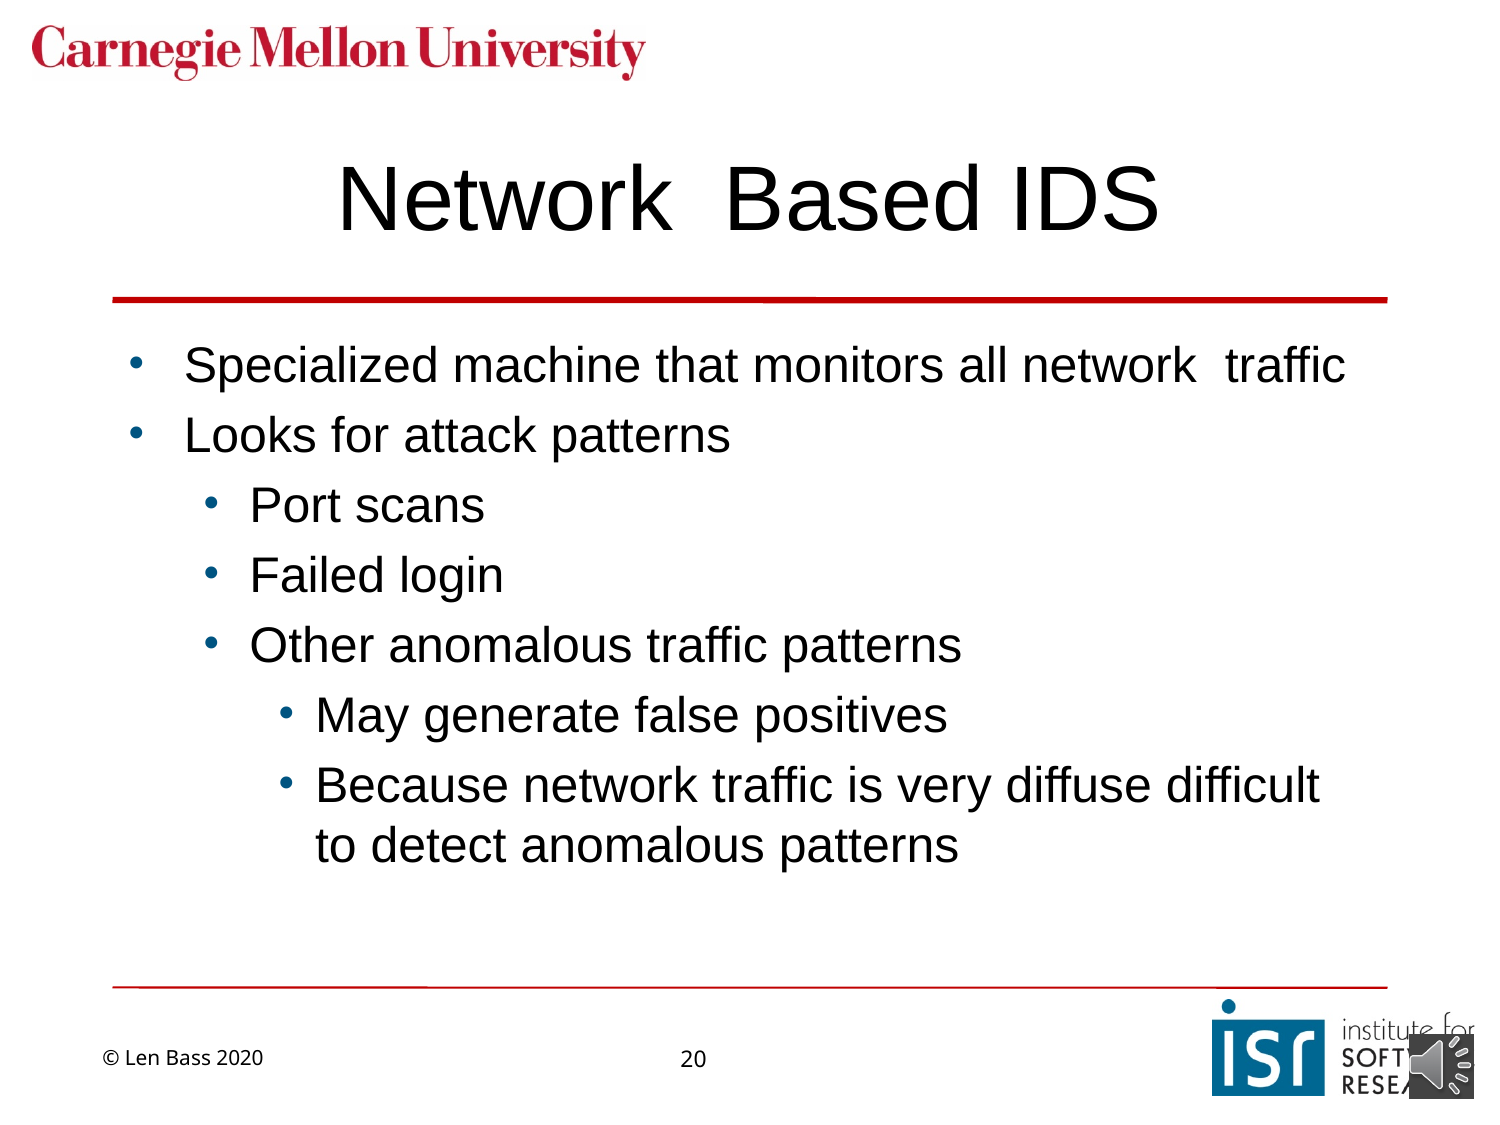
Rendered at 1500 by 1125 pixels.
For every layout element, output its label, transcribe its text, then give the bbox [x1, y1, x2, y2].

picture [1293, 1031, 1314, 1086]
picture [1212, 999, 1476, 1101]
picture [1225, 1031, 1233, 1086]
picture [1247, 1030, 1280, 1087]
list Specialized machine that monitors all network traffic Looks for attack patterns Port scans Failed login Other anomalous traffic patterns May generate false positives Because network traffic is very diffuse difficult to detect anomalous patterns [112, 324, 1388, 988]
picture [32, 25, 646, 81]
title Network Based IDS [112, 99, 1388, 288]
